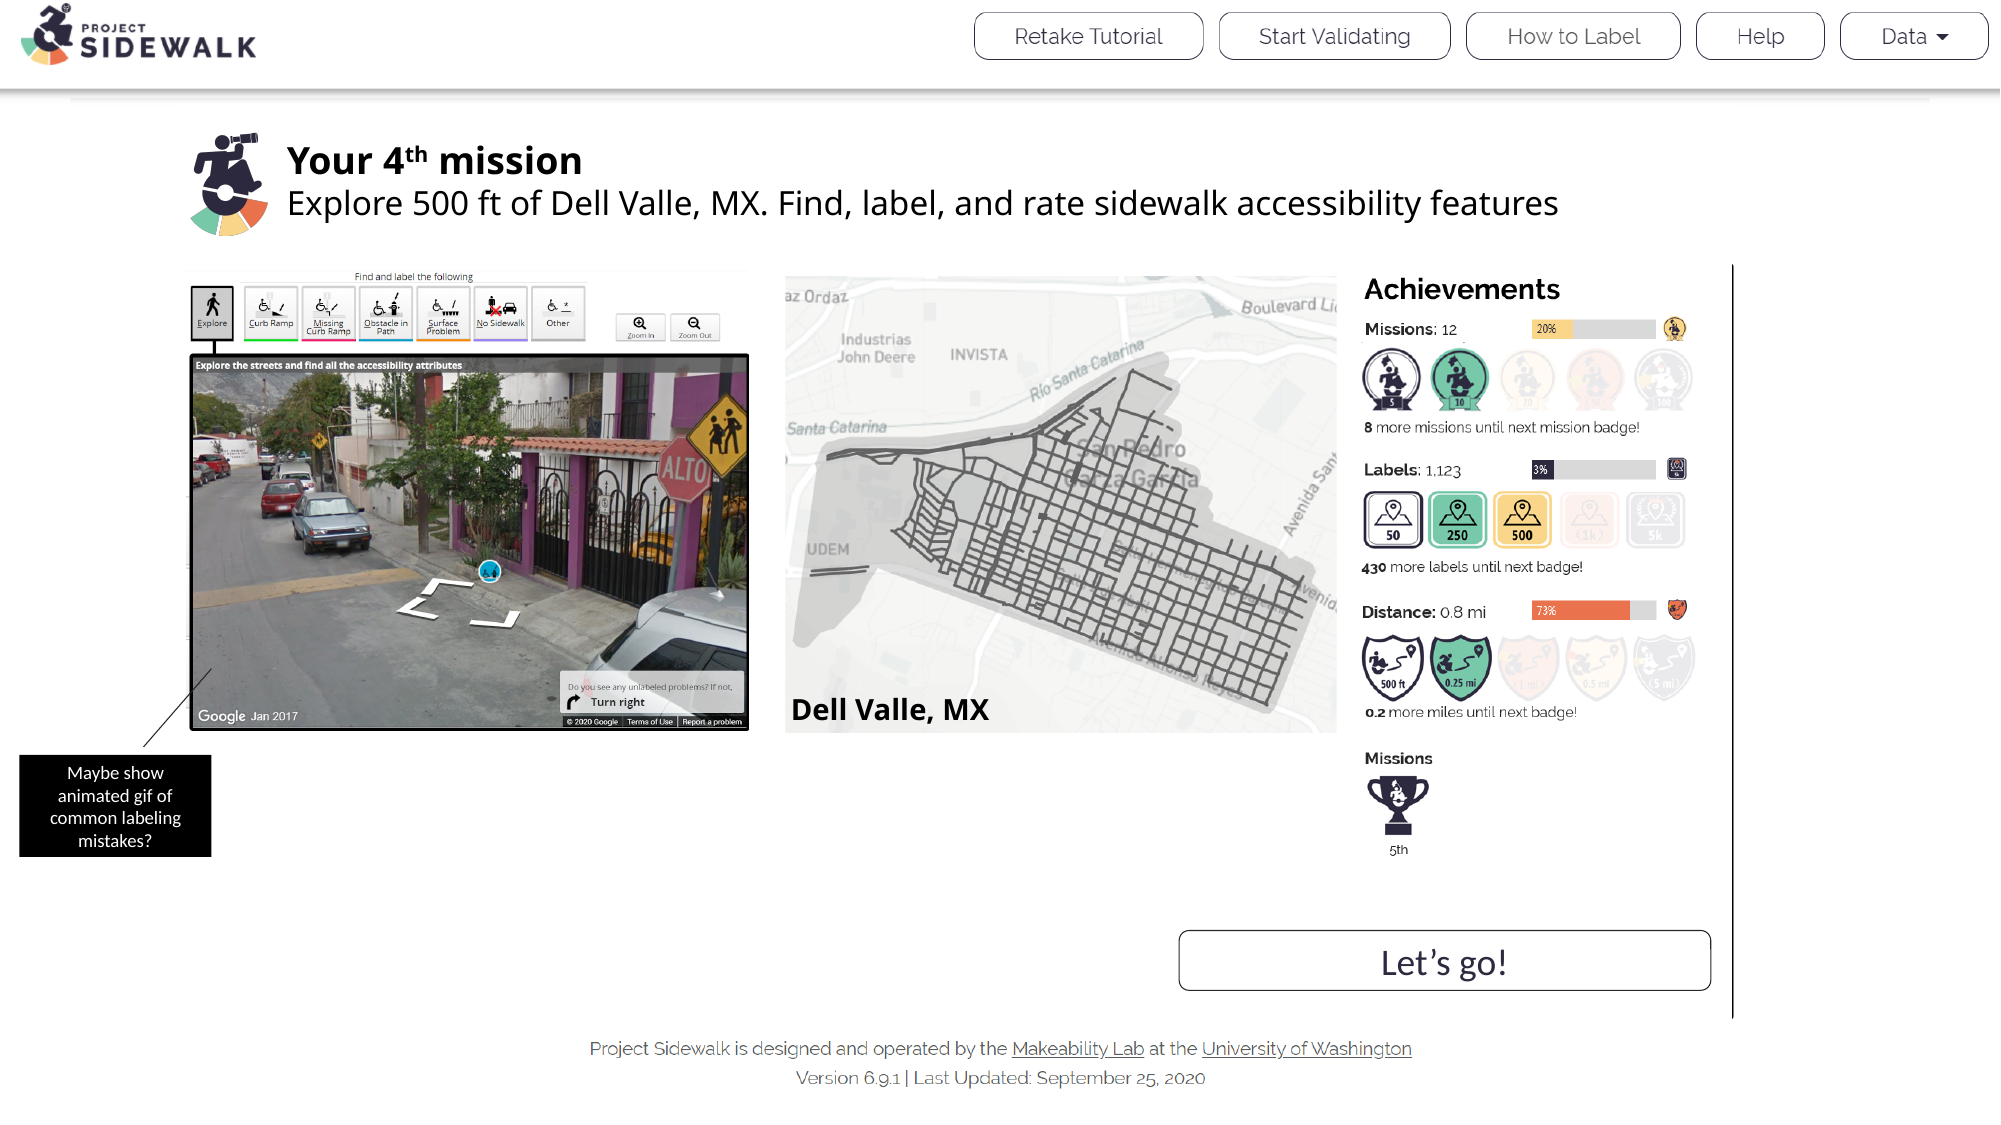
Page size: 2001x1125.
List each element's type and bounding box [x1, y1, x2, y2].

text_box [776, 276, 1337, 733]
text_box [143, 668, 212, 747]
picture [0, 0, 2000, 1125]
